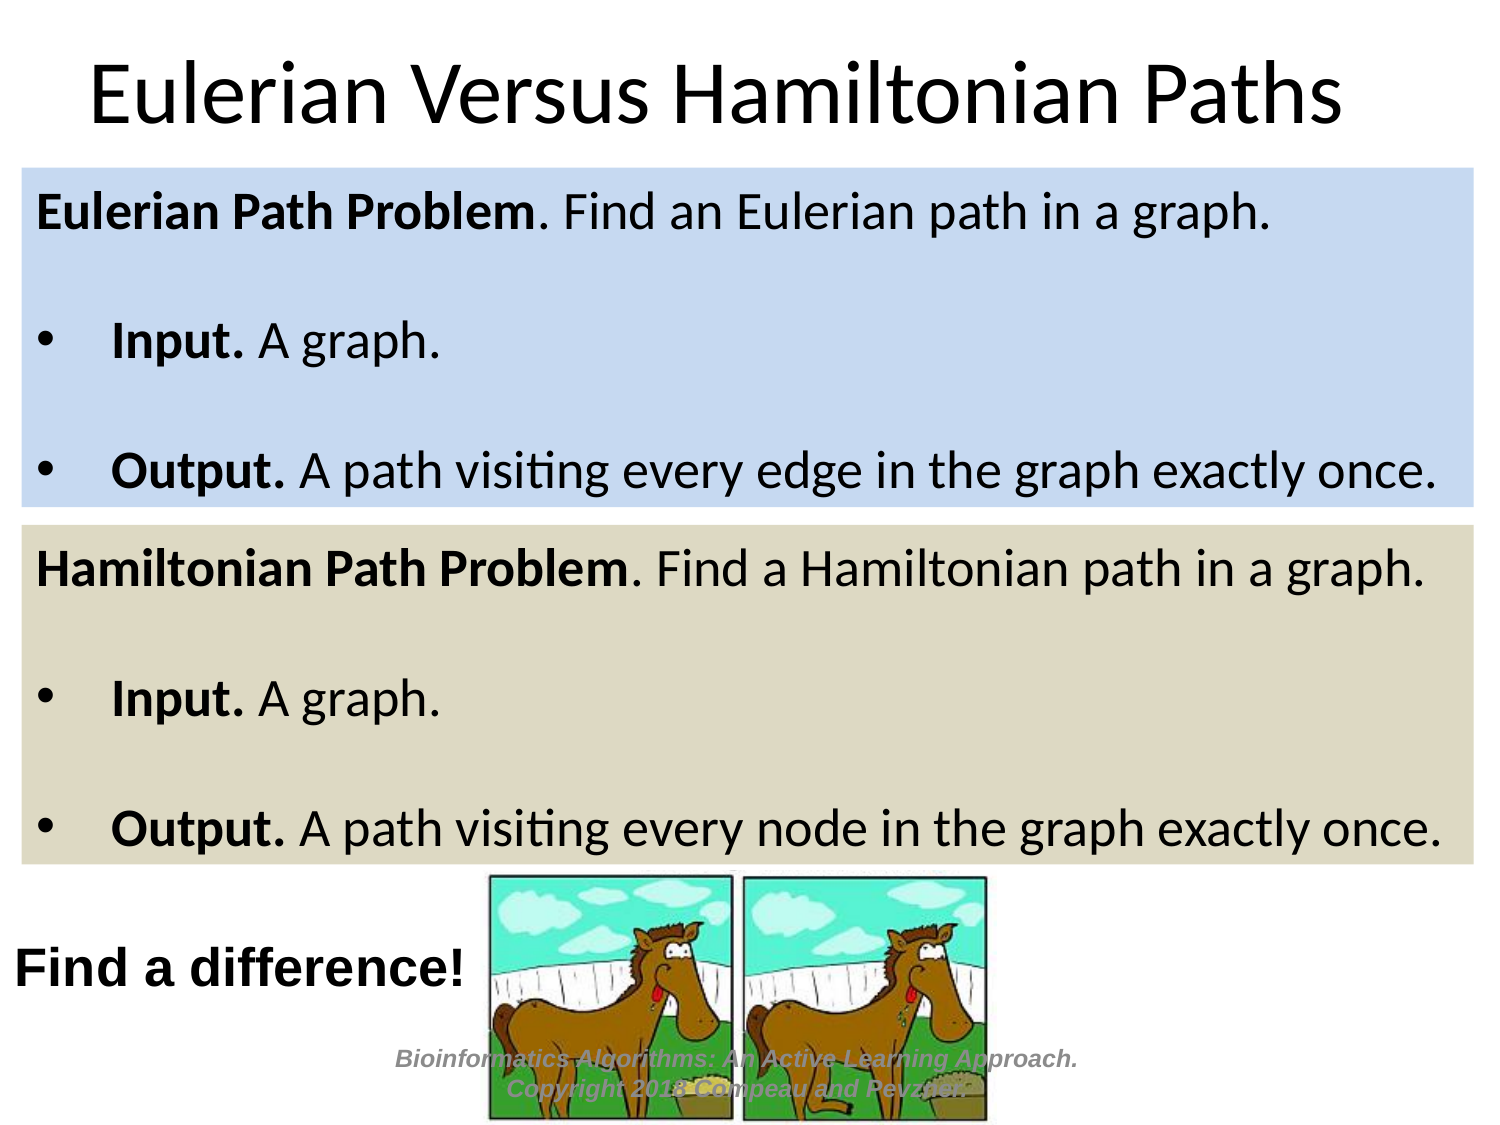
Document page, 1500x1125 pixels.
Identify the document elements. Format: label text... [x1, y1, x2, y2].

footer Bioinformatics Algorithms: An Active Learning Approach. Copyright 2018 Compeau and Pevzner. [1009, 1042, 1150, 1103]
text_box Find a difference! [0, 924, 474, 1005]
text_box Eulerian Path Problem. Find an Eulerian path in a graph. Input. A graph. Output. A path visiting every edge in the graph exactly once. [21, 167, 1474, 508]
text_box Eulerian Versus Hamiltonian Paths [72, 24, 1423, 150]
picture [479, 869, 1006, 1125]
text_box Hamiltonian Path Problem. Find a Hamiltonian path in a graph. Input. A graph. Output. A path visiting every node in the graph exactly once. [21, 524, 1474, 865]
footer Bioinformatics Algorithms: An Active Learning Approach. Copyright 2018 Compeau and Pevzner. [324, 1042, 474, 1103]
